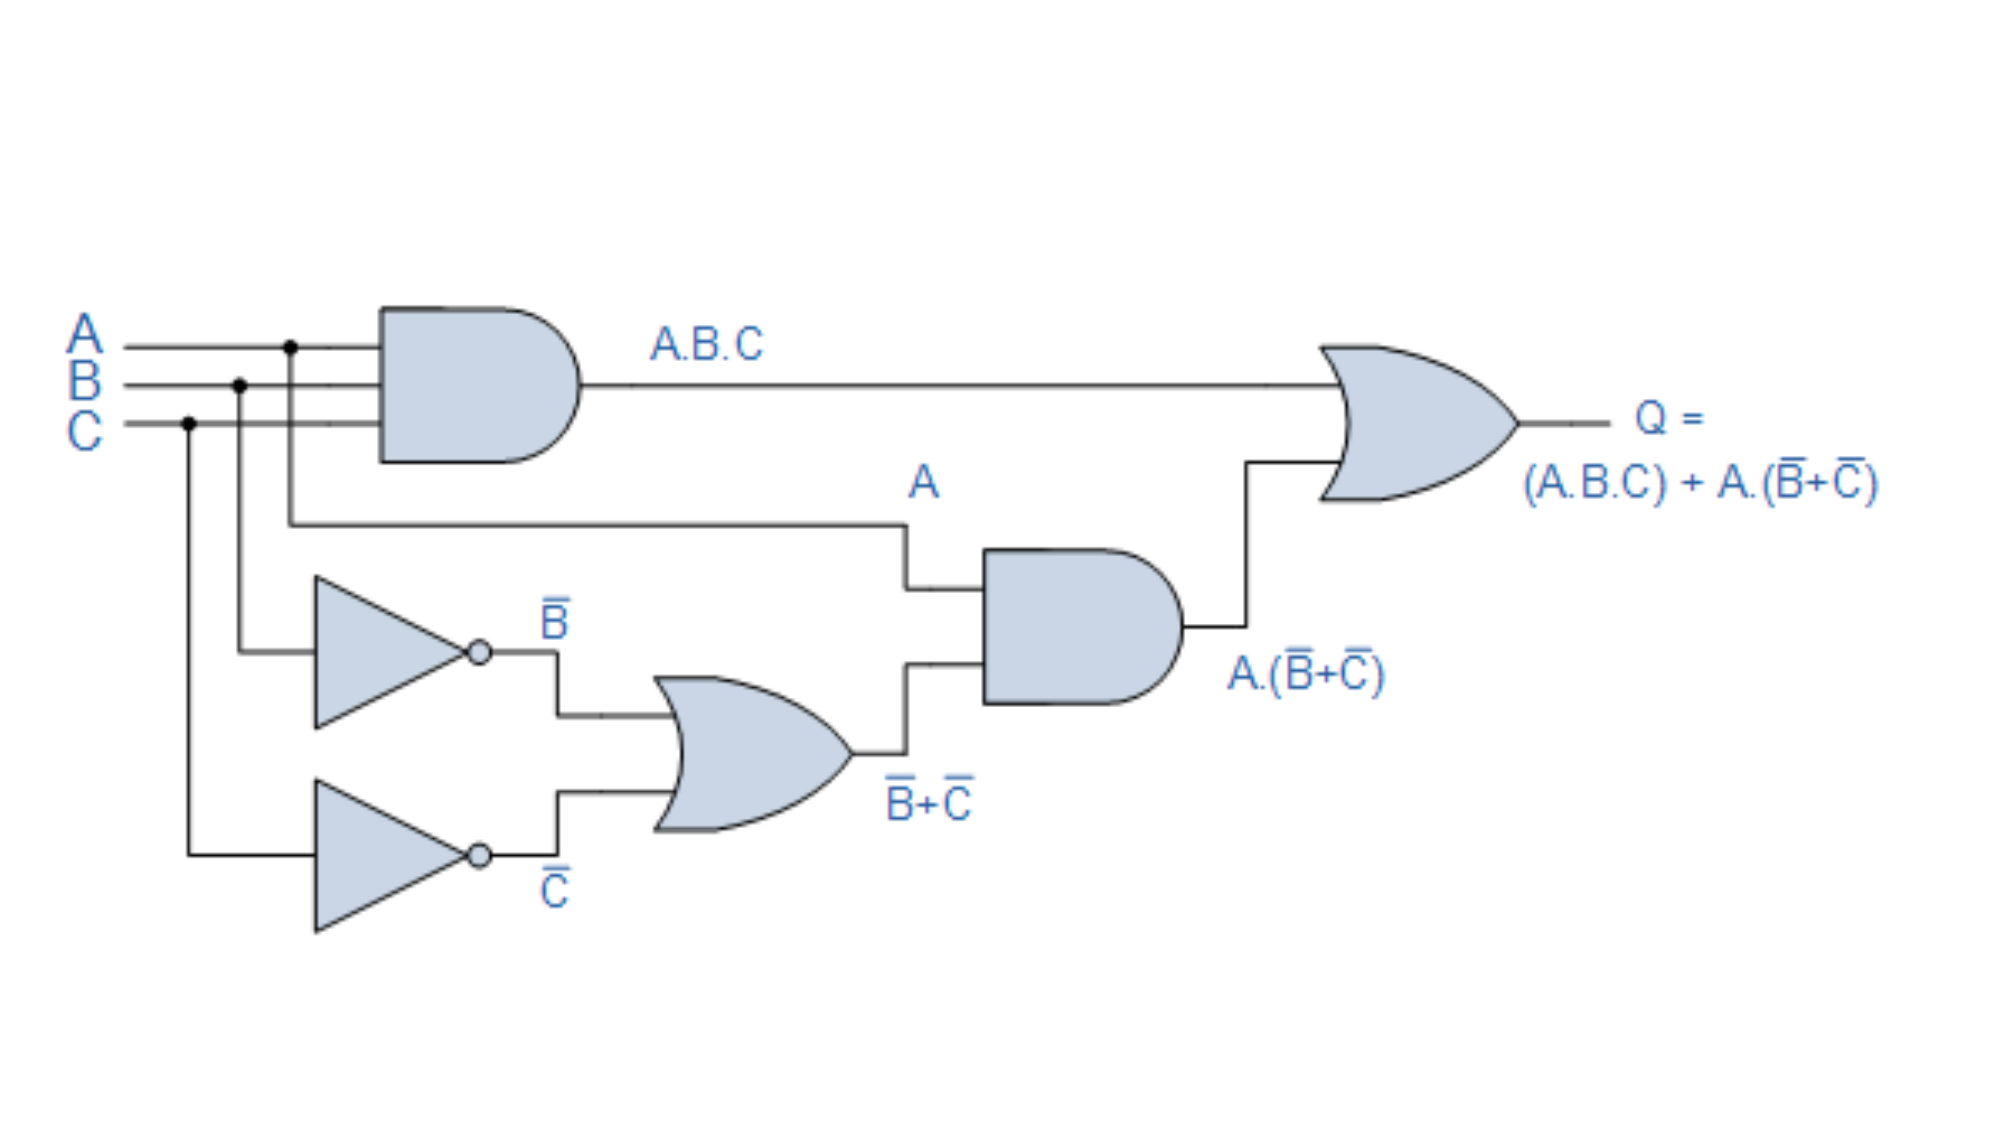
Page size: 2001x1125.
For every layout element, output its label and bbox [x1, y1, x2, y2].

list [0, 230, 1994, 959]
